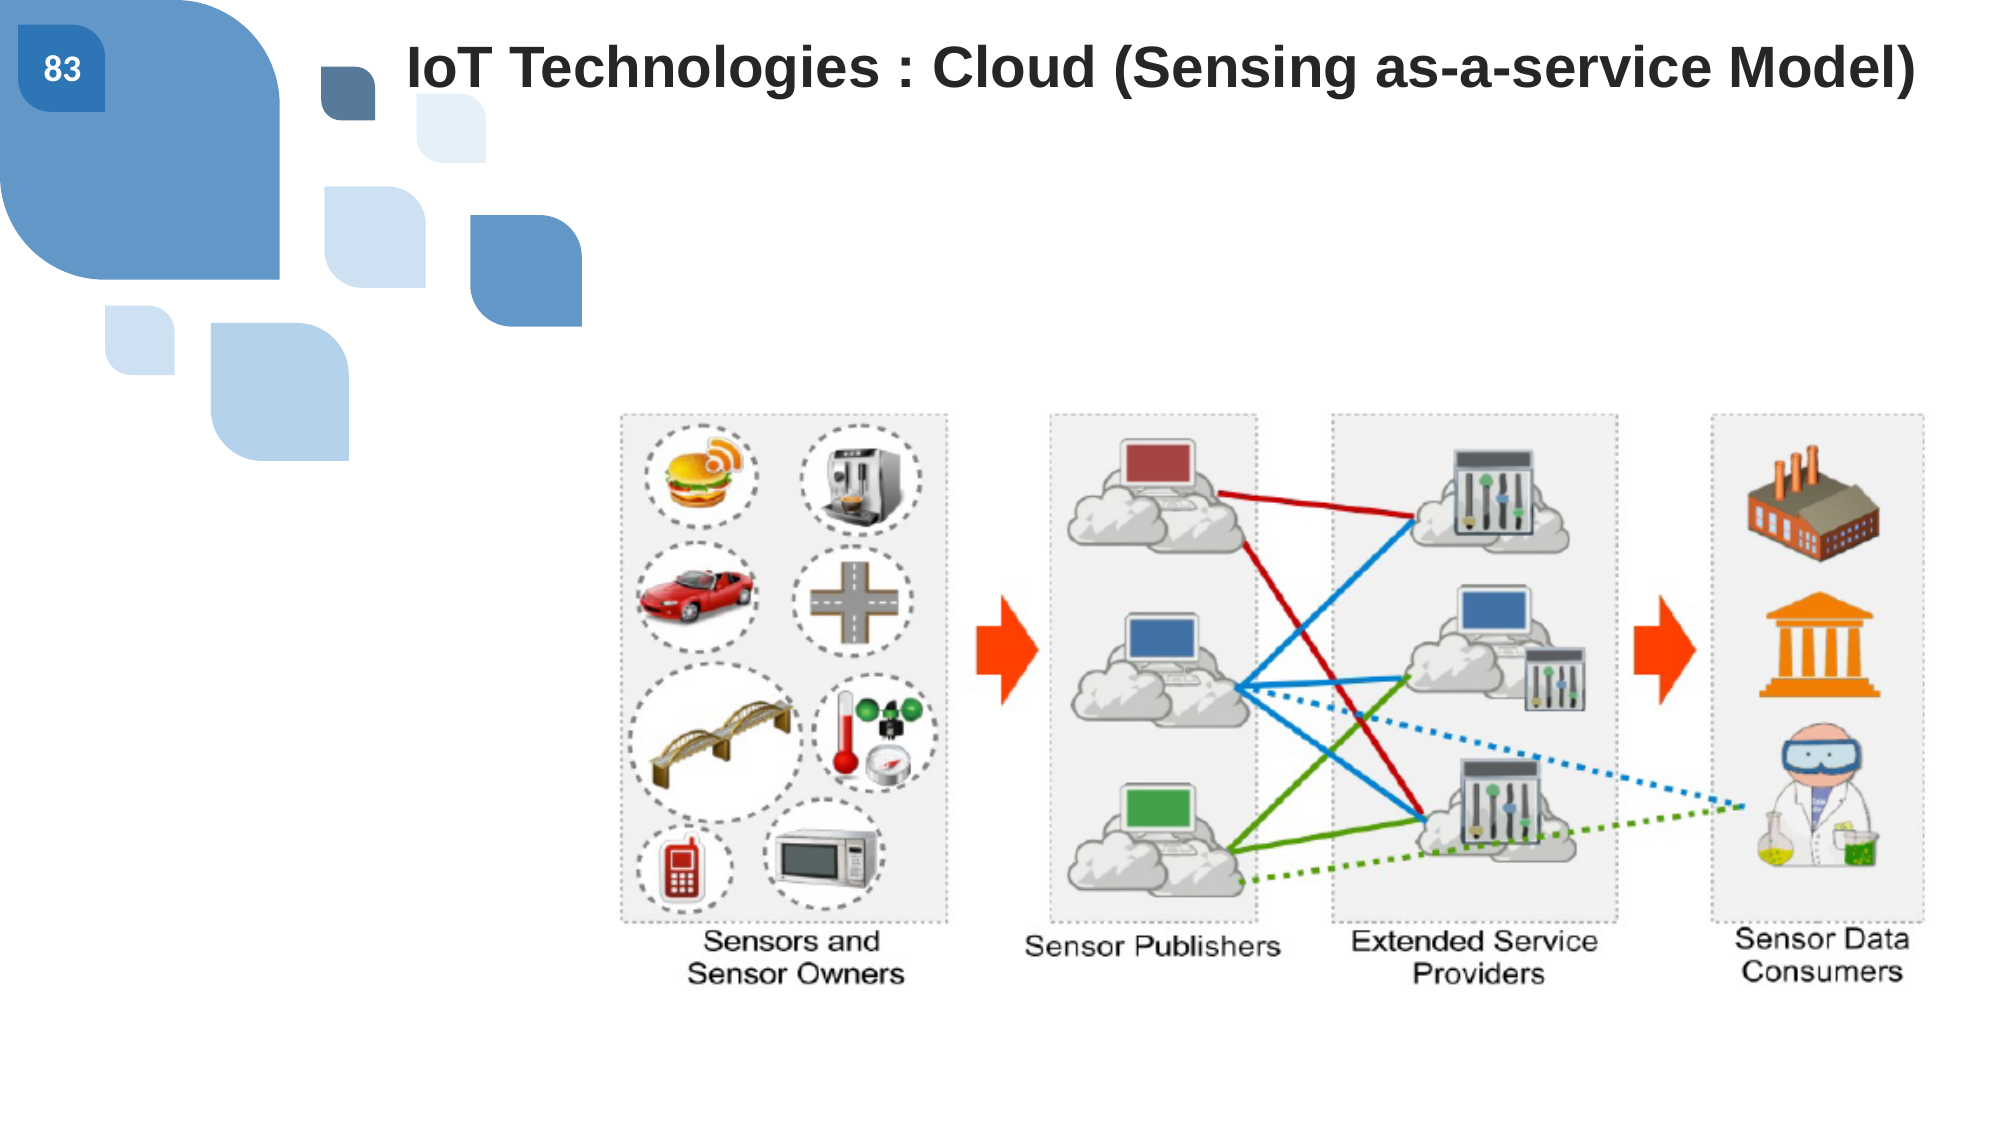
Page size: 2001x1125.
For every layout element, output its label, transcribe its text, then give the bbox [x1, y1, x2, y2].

picture [612, 336, 1944, 1035]
title IoT Technologies : Cloud (Sensing as-a-service Model) [95, 12, 1934, 125]
